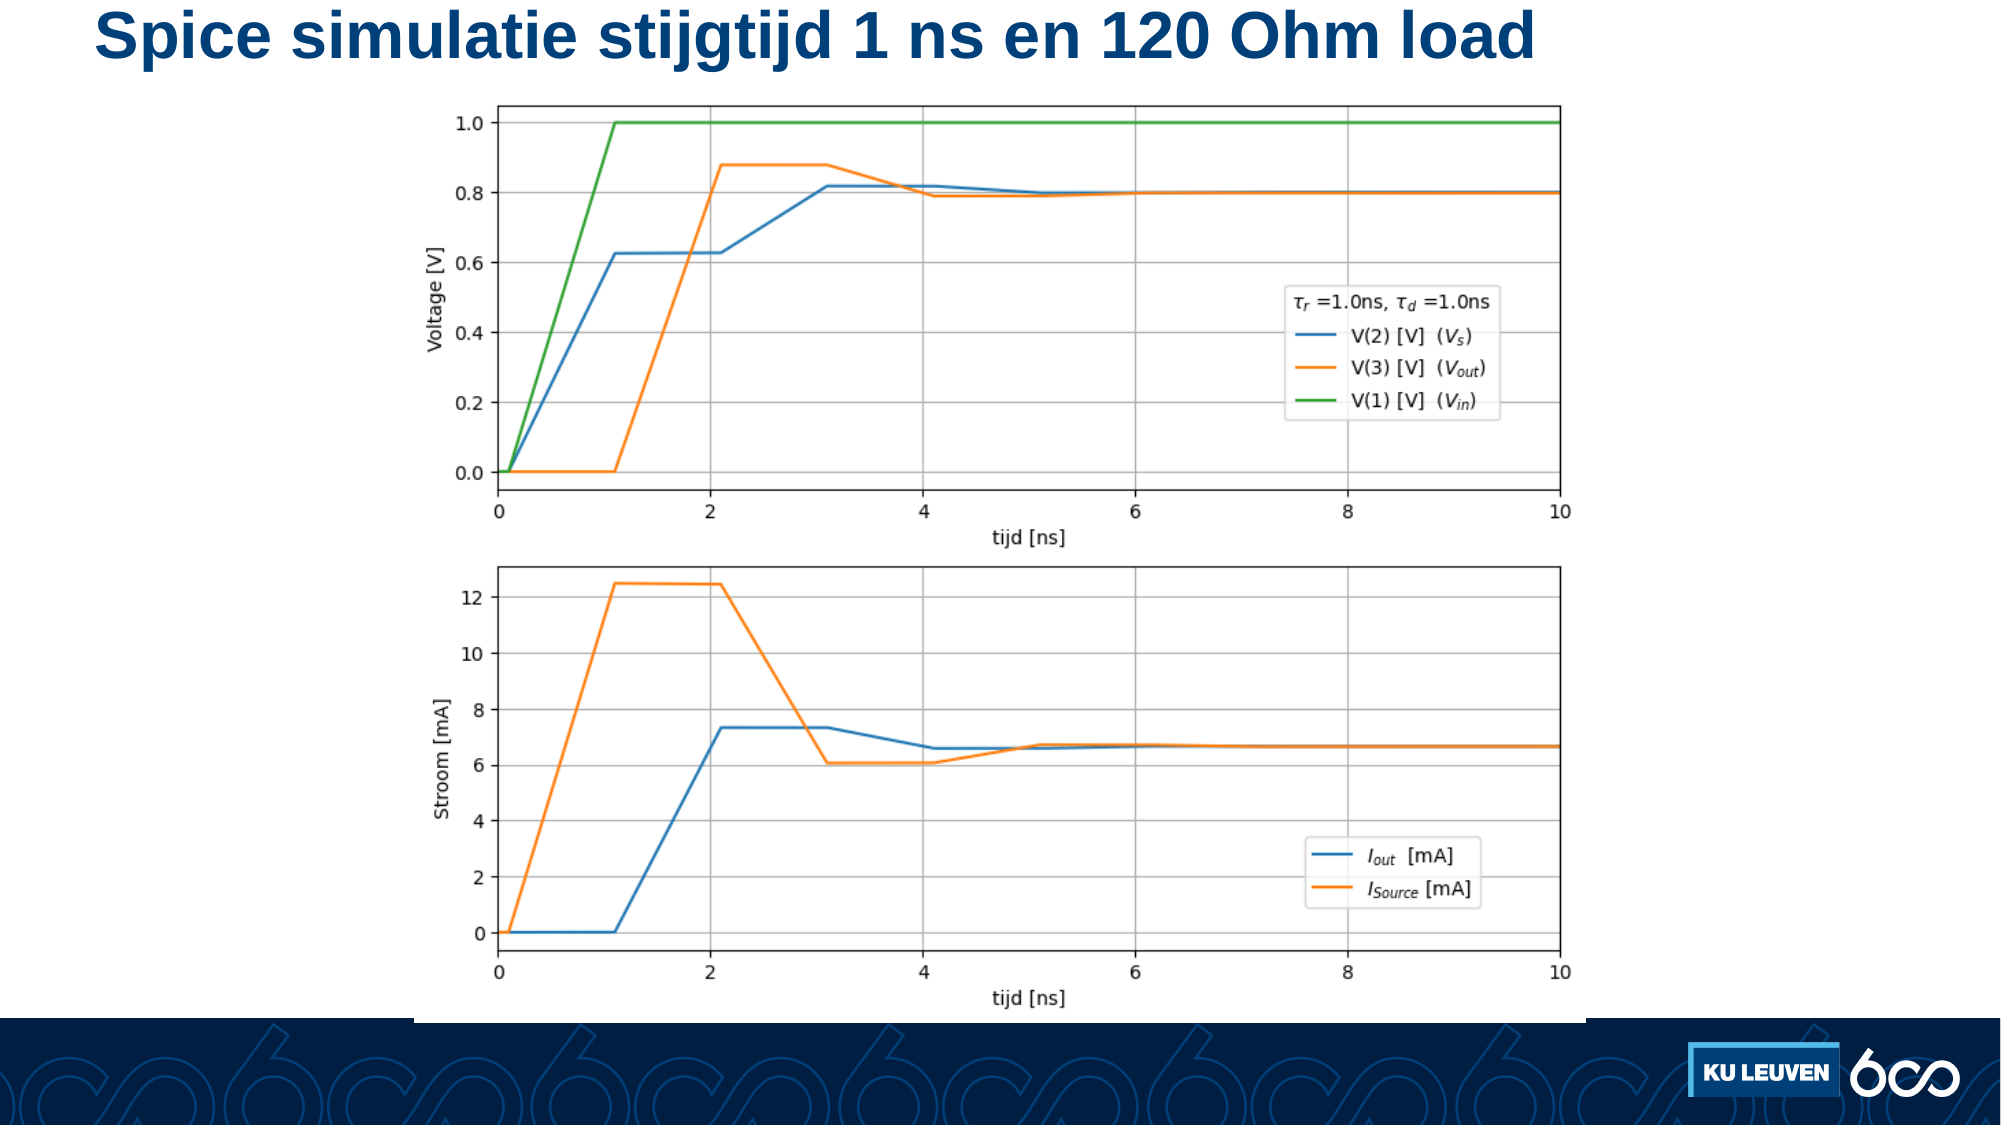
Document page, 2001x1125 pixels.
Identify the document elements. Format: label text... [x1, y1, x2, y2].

title Spice simulatie stijgtijd 1 ns en 120 Ohm load [94, 0, 1906, 108]
picture [0, 92, 2001, 1125]
